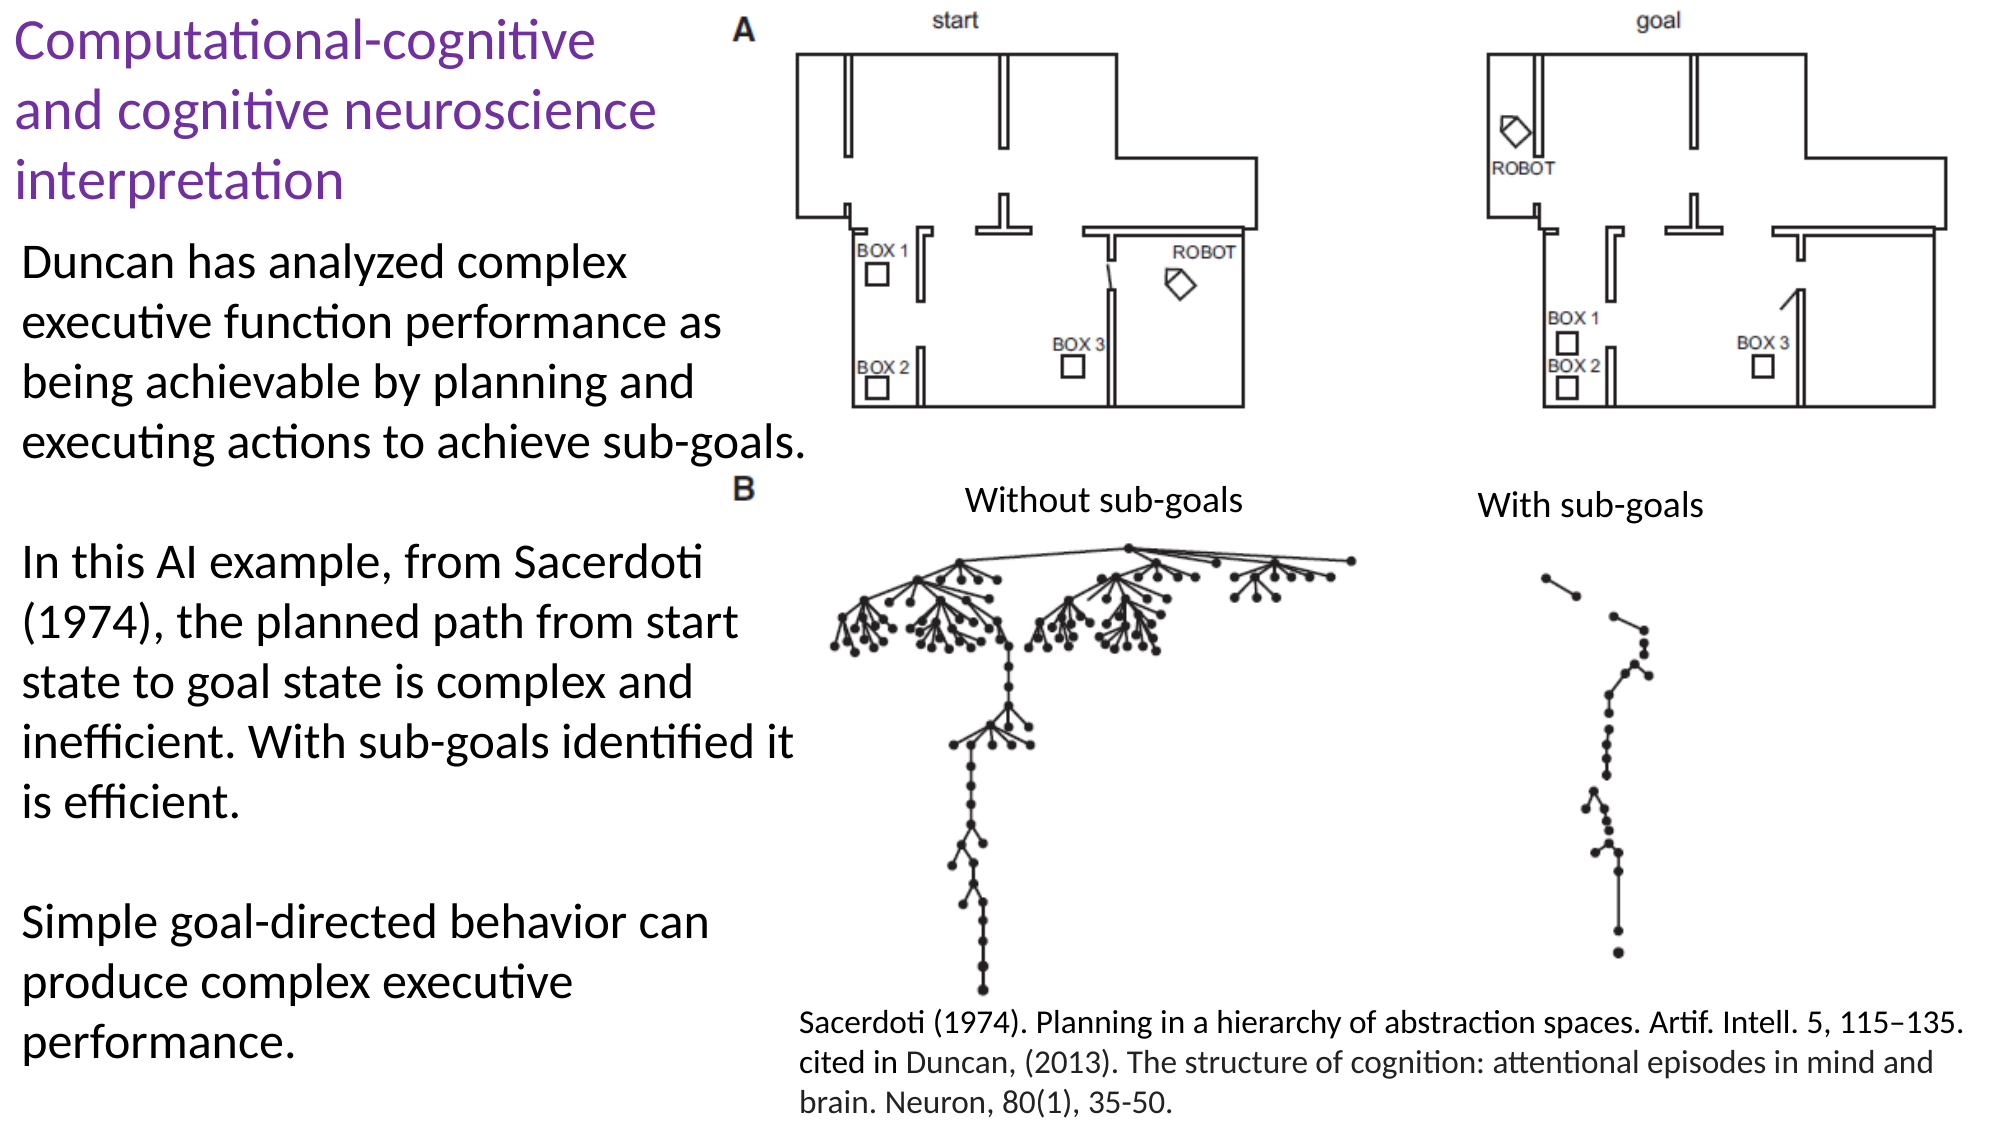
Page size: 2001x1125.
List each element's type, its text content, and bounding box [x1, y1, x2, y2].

picture [699, 7, 1951, 1008]
text_box Duncan has analyzed complex executive function performance as being achievable by planning and executing actions to achieve sub-goals. In this AI example, from Sacerdoti (1974), the planned path from start state to goal state is complex and inefficient. With sub-goals identified it is efficient. Simple goal-directed behavior can produce complex executive performance. [6, 220, 824, 1076]
text_box Sacerdoti (1974). Planning in a hierarchy of abstraction spaces. Artif. Intell. 5, 115–135. cited in Duncan, (2013). The structure of cognition: attentional episodes in mind and brain. Neuron, 80(1), 35-50. [784, 992, 2000, 1125]
text_box Computational-cognitive and cognitive neuroscience interpretation [0, 0, 712, 219]
